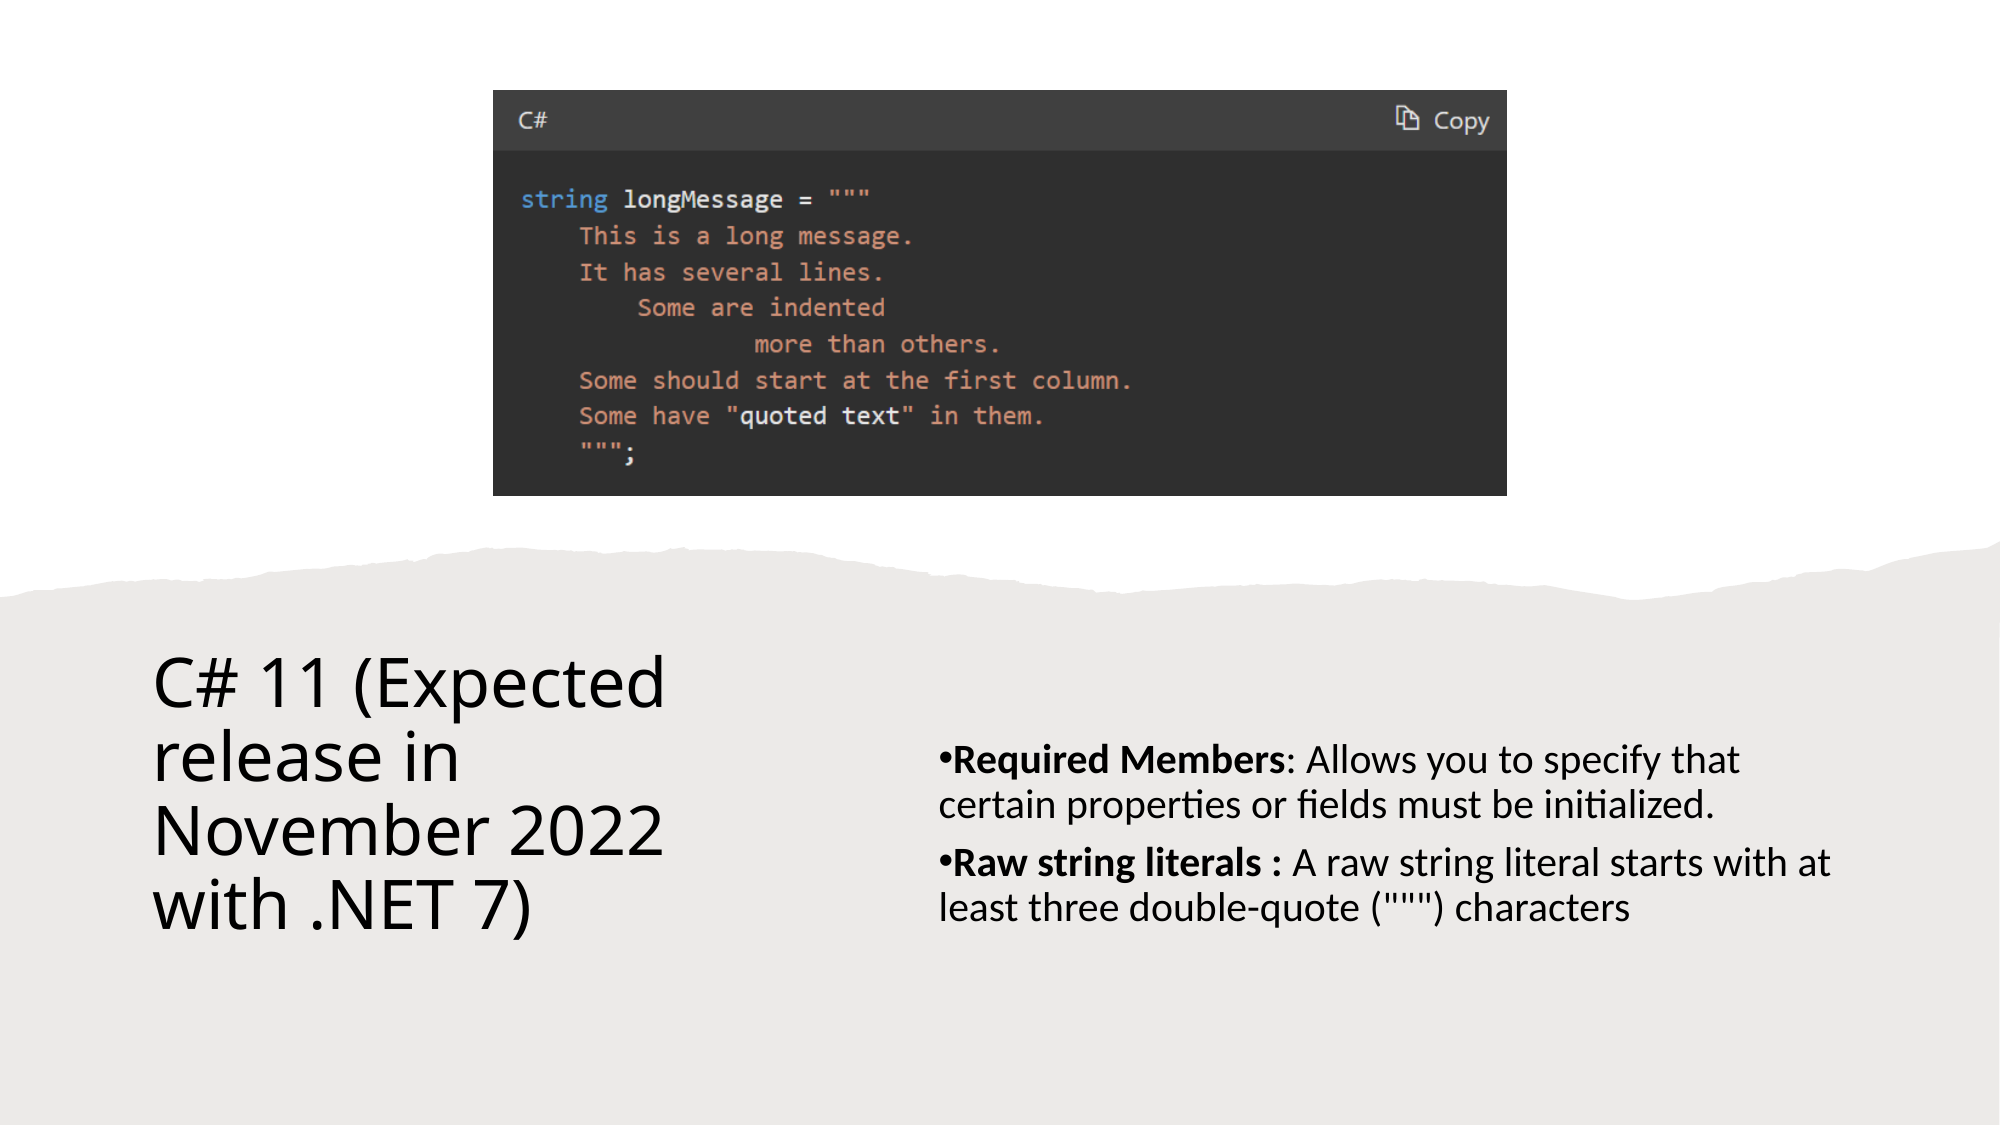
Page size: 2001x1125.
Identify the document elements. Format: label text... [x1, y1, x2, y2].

text_box [0, 0, 2000, 598]
text_box [0, 540, 2000, 1125]
title C# 11 (Expected release in November 2022 with .NET 7) [137, 640, 829, 1035]
picture [493, 90, 1507, 496]
text_box Required Members: Allows you to specify that certain properties or fields must be initialized. Raw string literals : A raw string literal starts with at least three double-quote (""") characters [923, 637, 1863, 1031]
